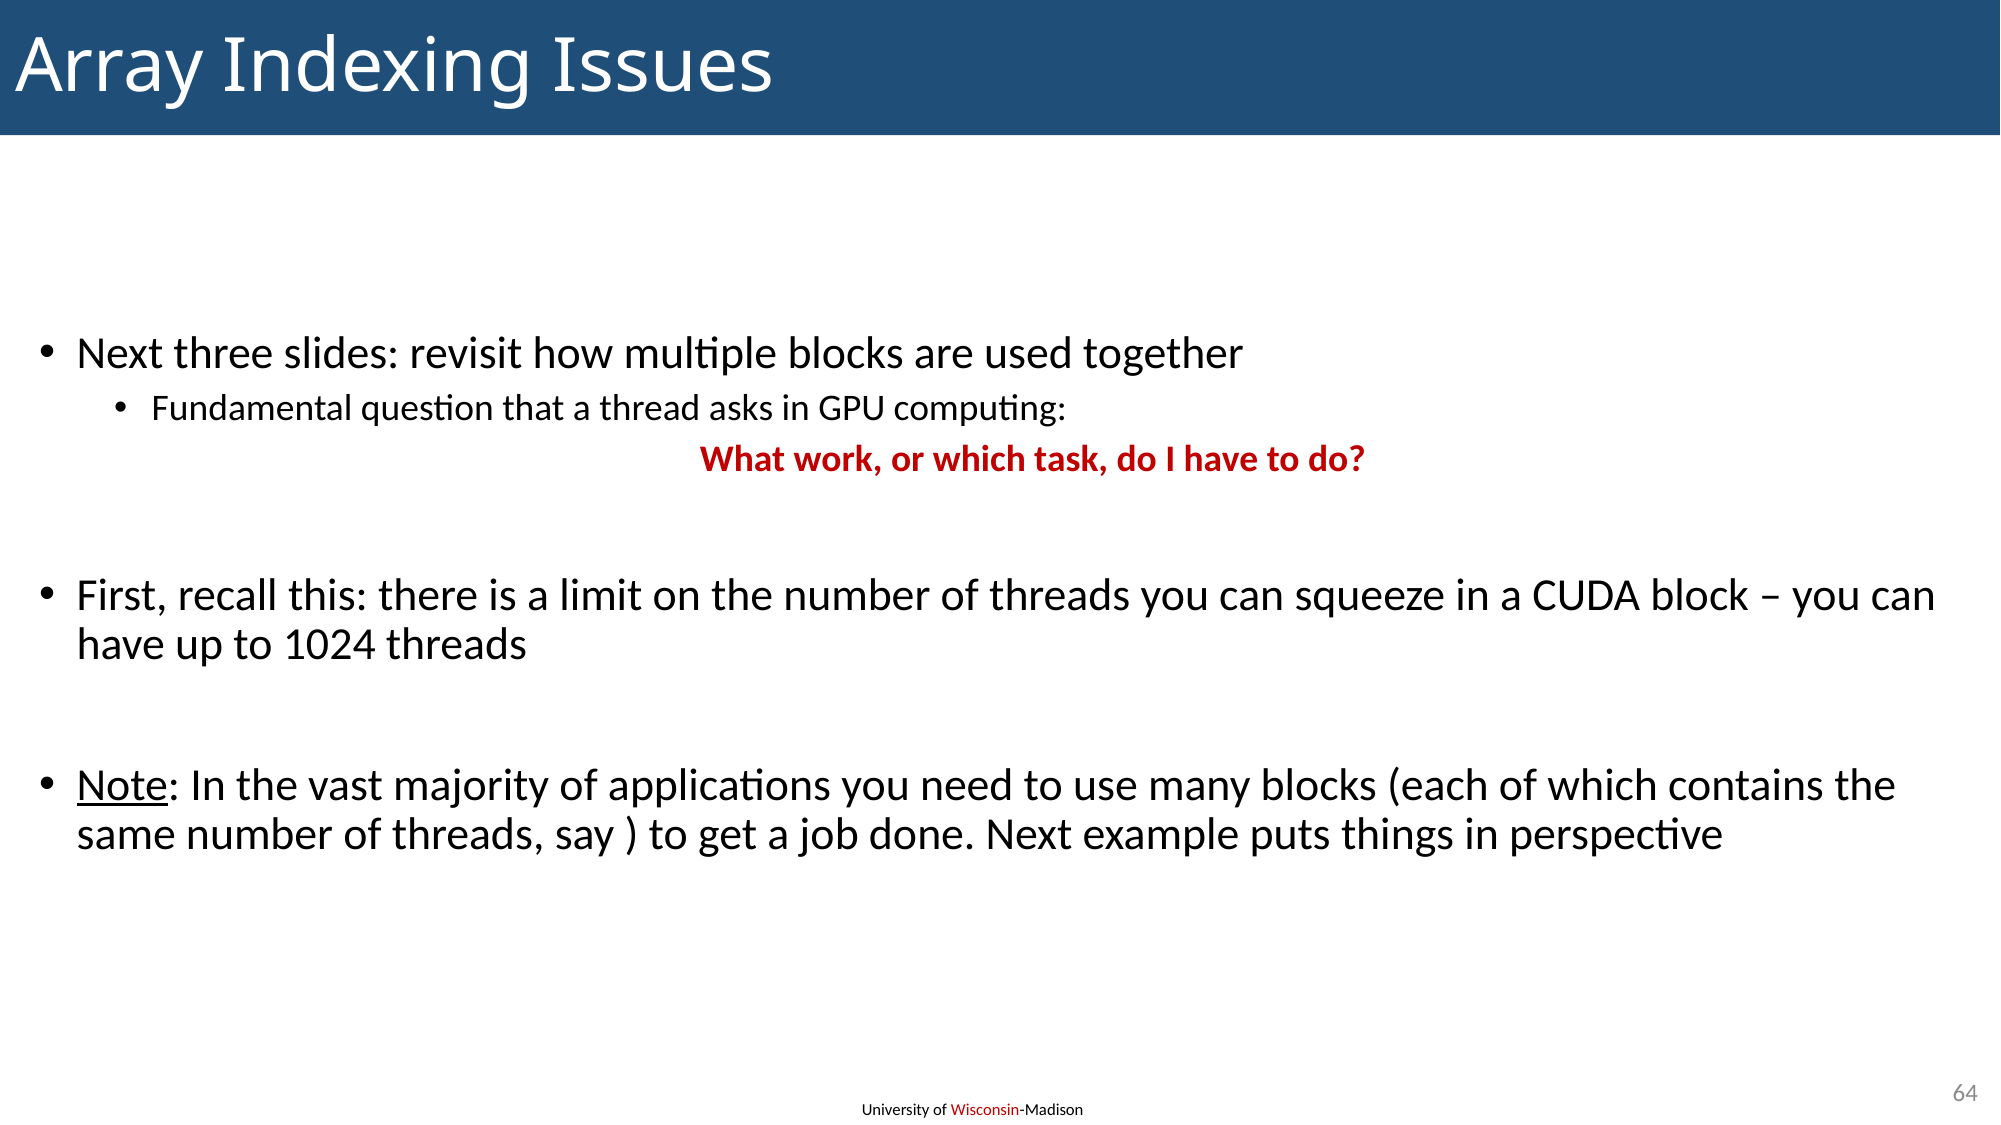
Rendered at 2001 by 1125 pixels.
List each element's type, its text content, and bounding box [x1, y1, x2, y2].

title Array Indexing Issues [0, 0, 2000, 136]
slide_number 64 [1879, 1069, 1994, 1114]
